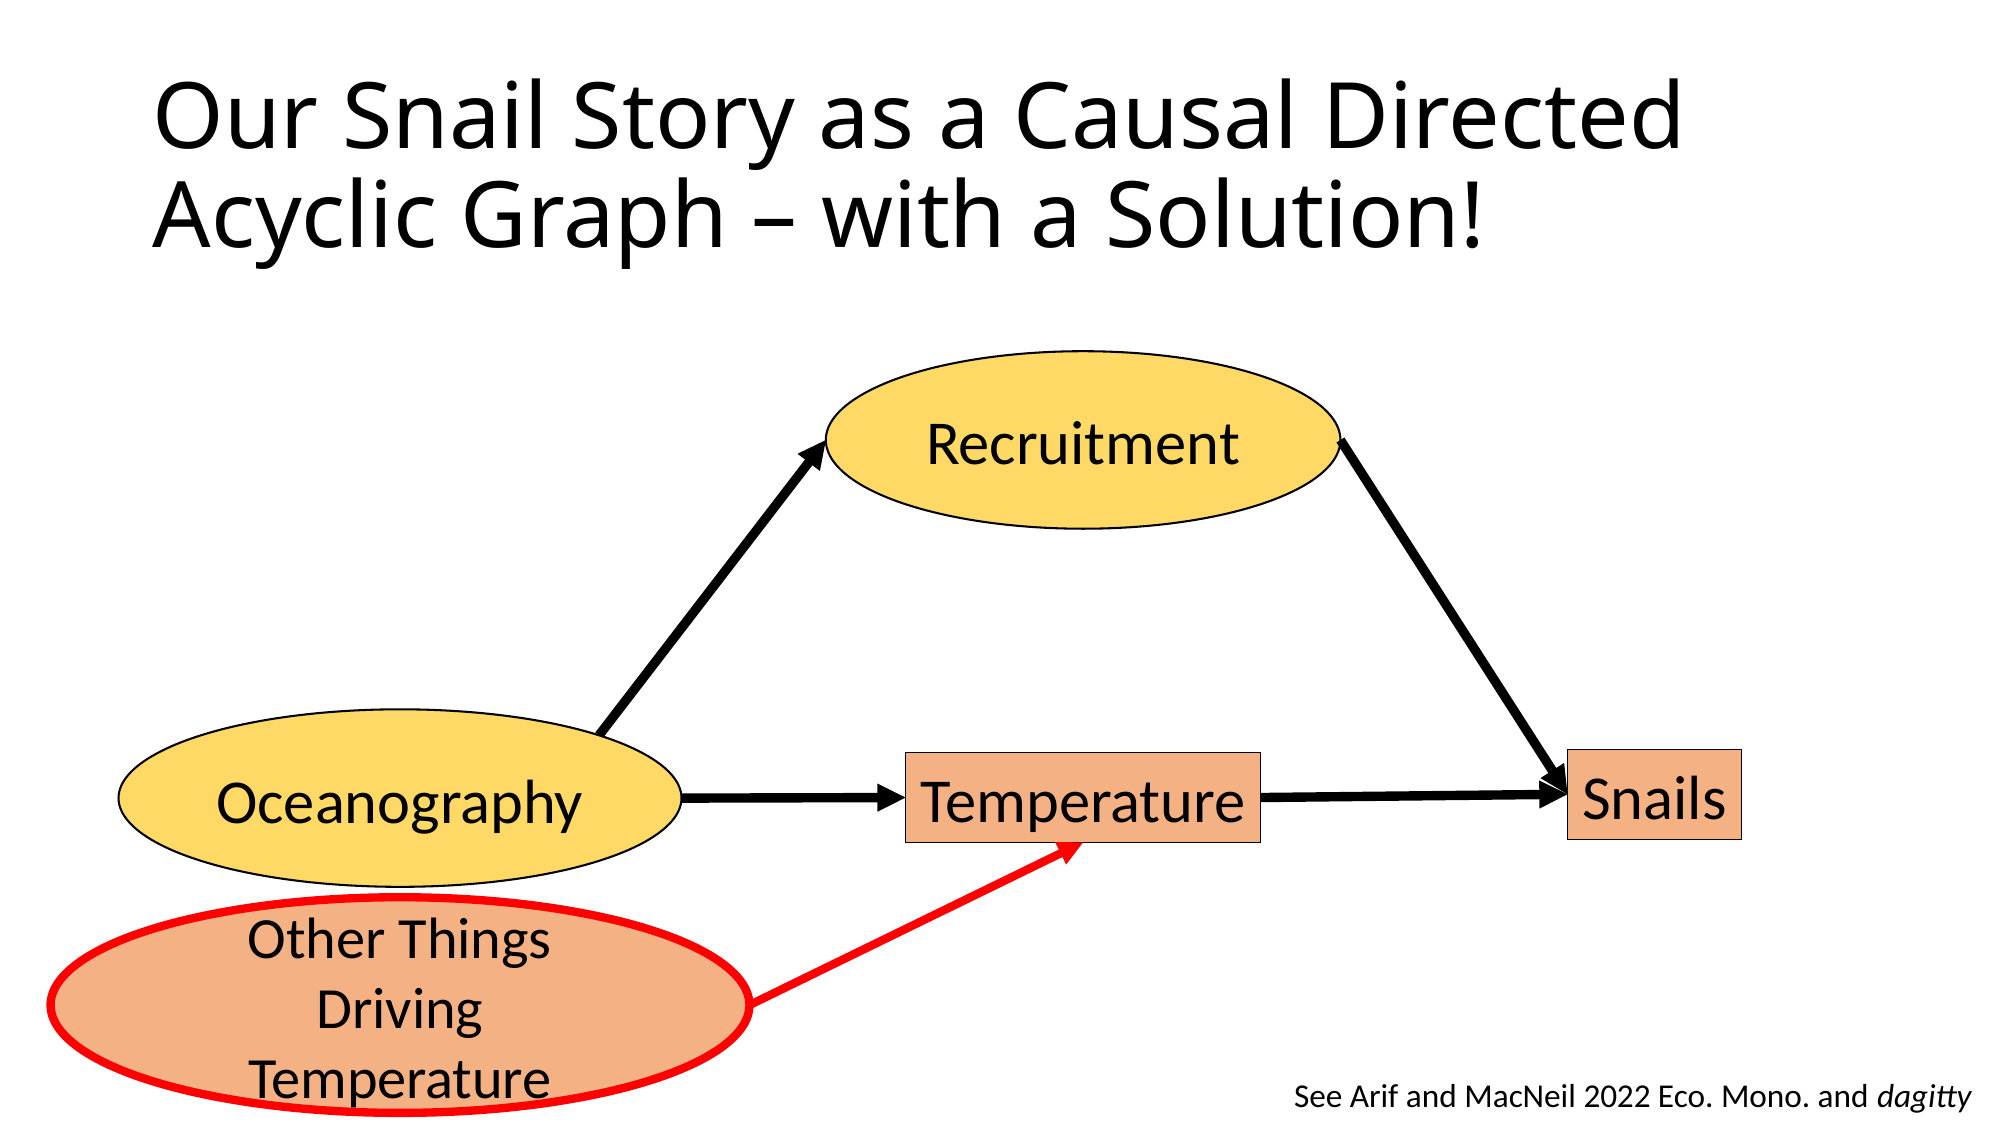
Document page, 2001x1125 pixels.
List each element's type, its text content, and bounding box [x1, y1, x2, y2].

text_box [1340, 440, 1567, 795]
title Our Snail Story as a Causal Directed Acyclic Graph – with a Solution! [137, 59, 1863, 278]
text_box Snails [1567, 749, 1742, 840]
text_box Recruitment [824, 350, 1342, 530]
text_box See Arif and MacNeil 2022 Eco. Mono. and dagitty [1279, 1066, 1987, 1121]
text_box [749, 843, 1084, 1006]
text_box Other Things Driving Temperature [49, 896, 751, 1114]
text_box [599, 440, 826, 736]
text_box Oceanography [117, 708, 683, 888]
text_box Temperature [905, 752, 1261, 843]
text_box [1261, 794, 1567, 799]
